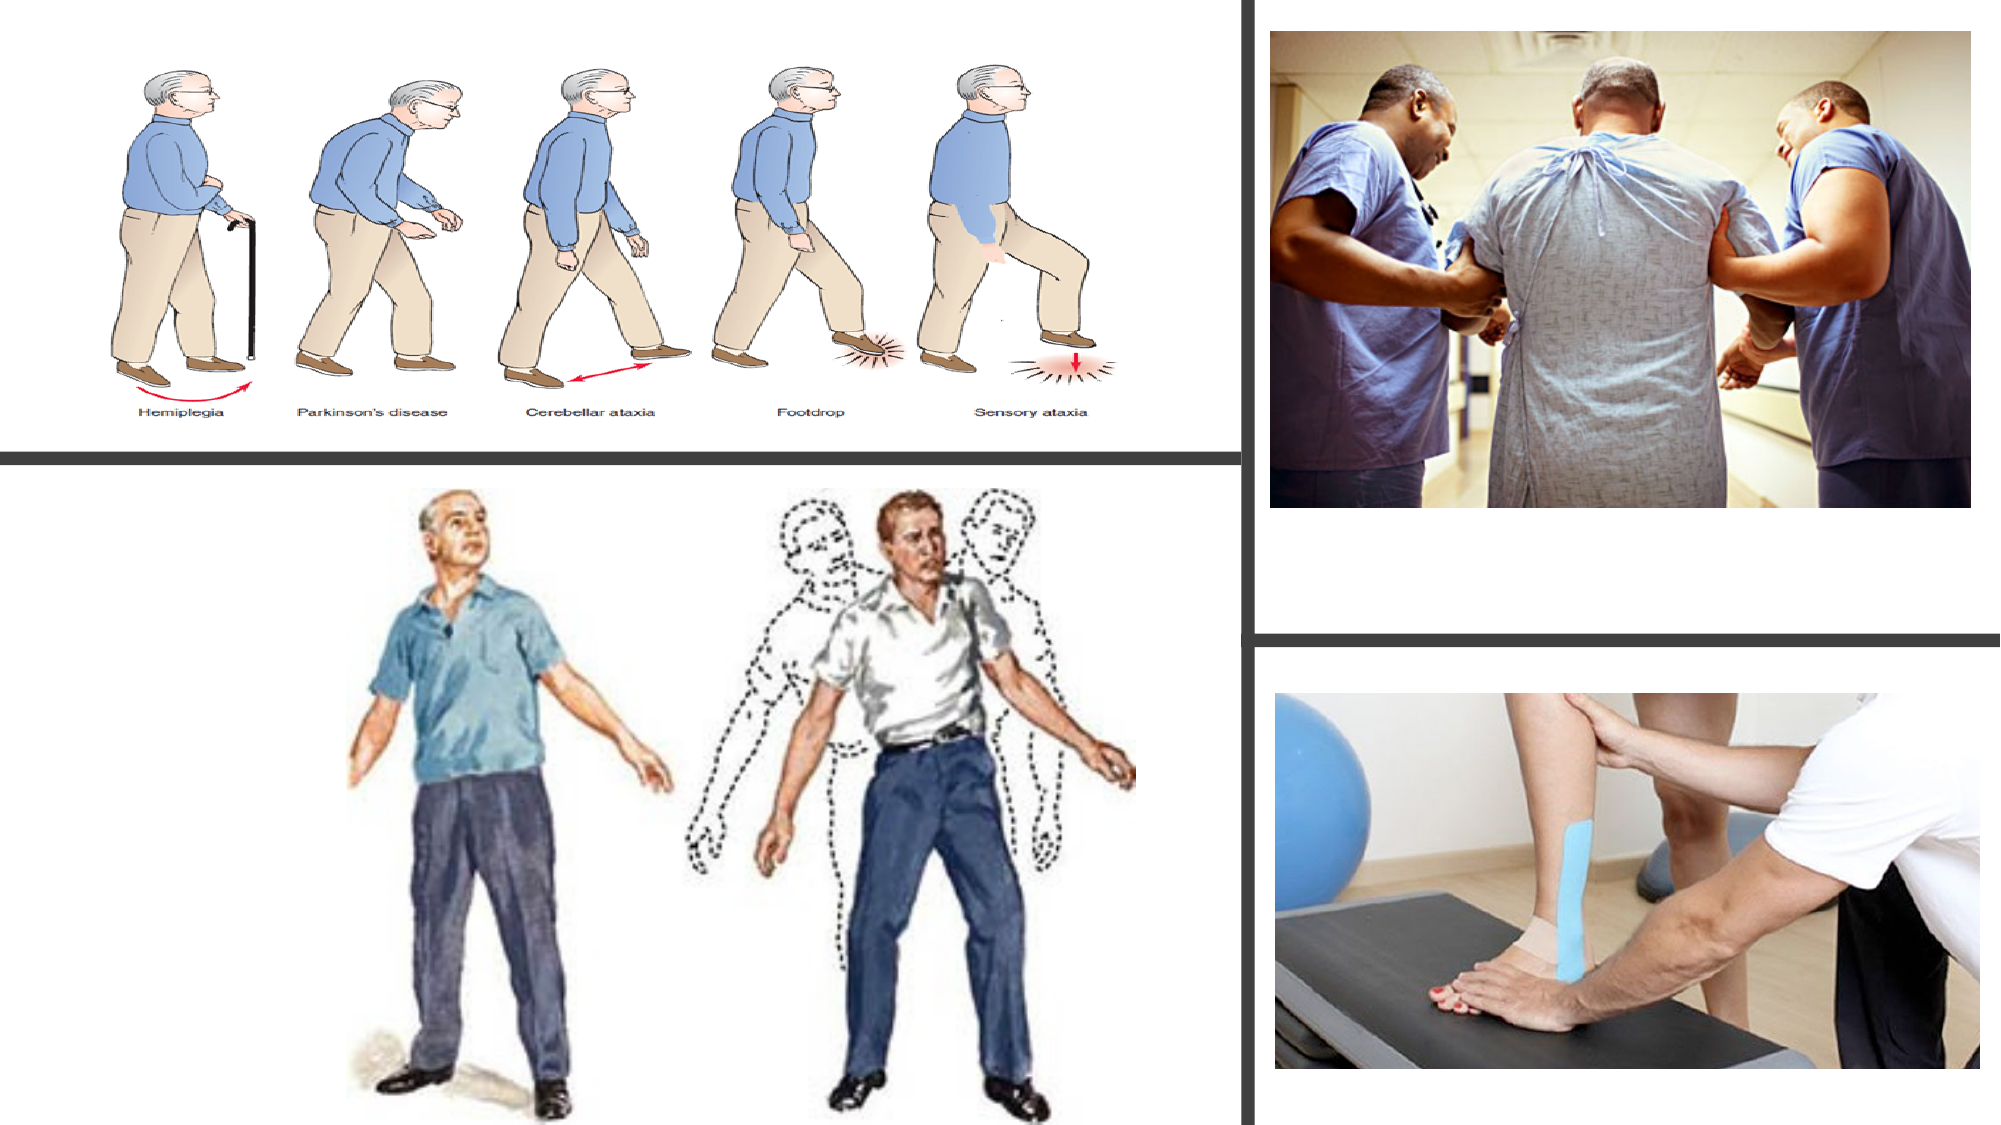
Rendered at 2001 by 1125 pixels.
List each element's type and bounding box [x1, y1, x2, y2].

text_box [1240, 648, 1256, 1125]
text_box [1240, 0, 1256, 633]
text_box [1240, 633, 2000, 648]
picture [346, 488, 1136, 1125]
picture [1275, 693, 1980, 1069]
text_box [1256, 648, 2000, 1125]
text_box [0, 466, 1240, 1125]
text_box [0, 0, 1240, 451]
picture [1270, 31, 1971, 508]
picture [81, 56, 1136, 424]
text_box [0, 451, 1240, 466]
text_box [1256, 0, 2000, 633]
